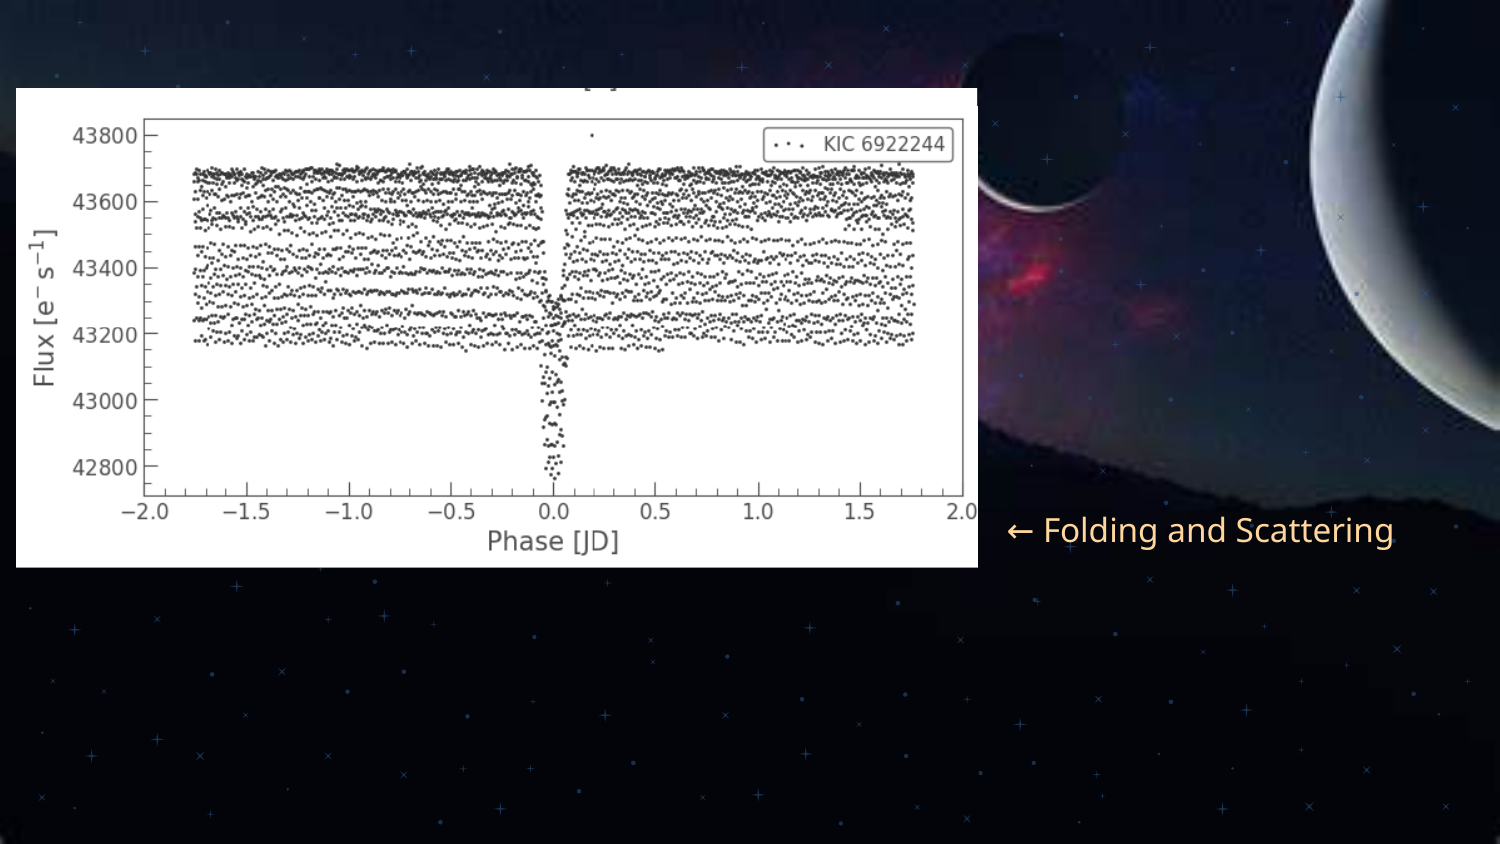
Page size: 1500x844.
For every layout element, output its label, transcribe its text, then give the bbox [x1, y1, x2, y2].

text_box ← Folding and Scattering [991, 494, 1500, 565]
picture [0, 0, 1500, 844]
